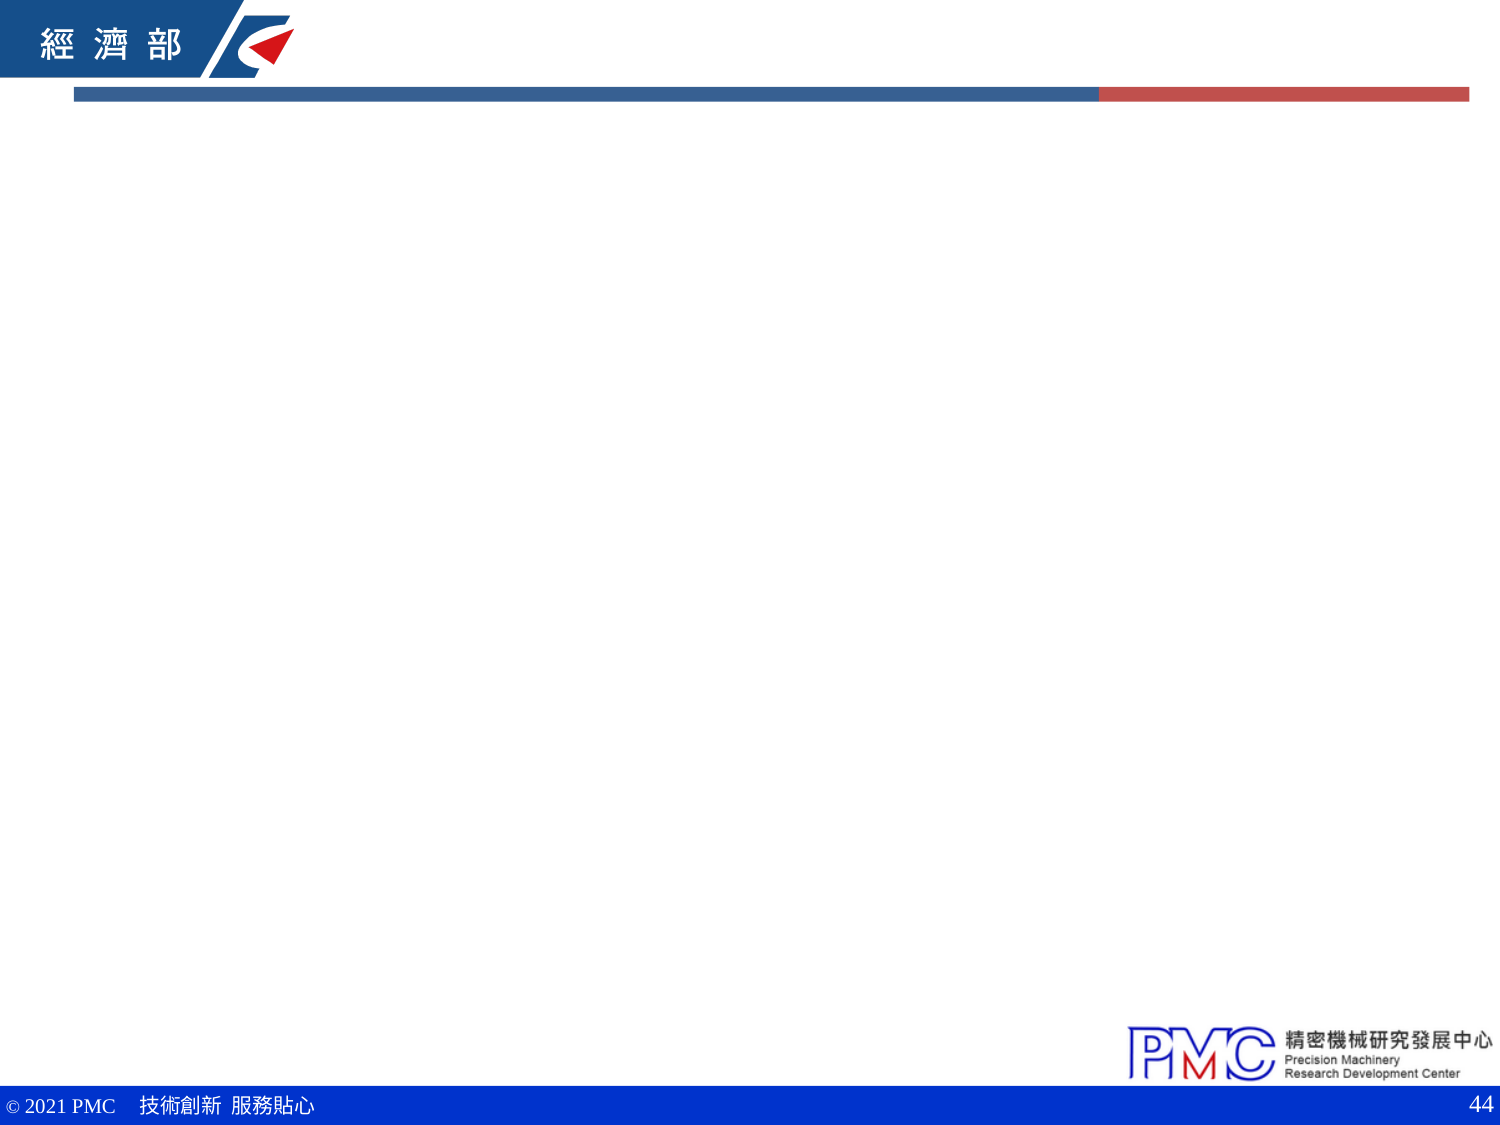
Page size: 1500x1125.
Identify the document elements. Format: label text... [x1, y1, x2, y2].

slide_number 44 [1439, 1086, 1500, 1124]
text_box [73, 86, 1470, 102]
picture [0, 0, 294, 78]
picture [1126, 1024, 1493, 1083]
